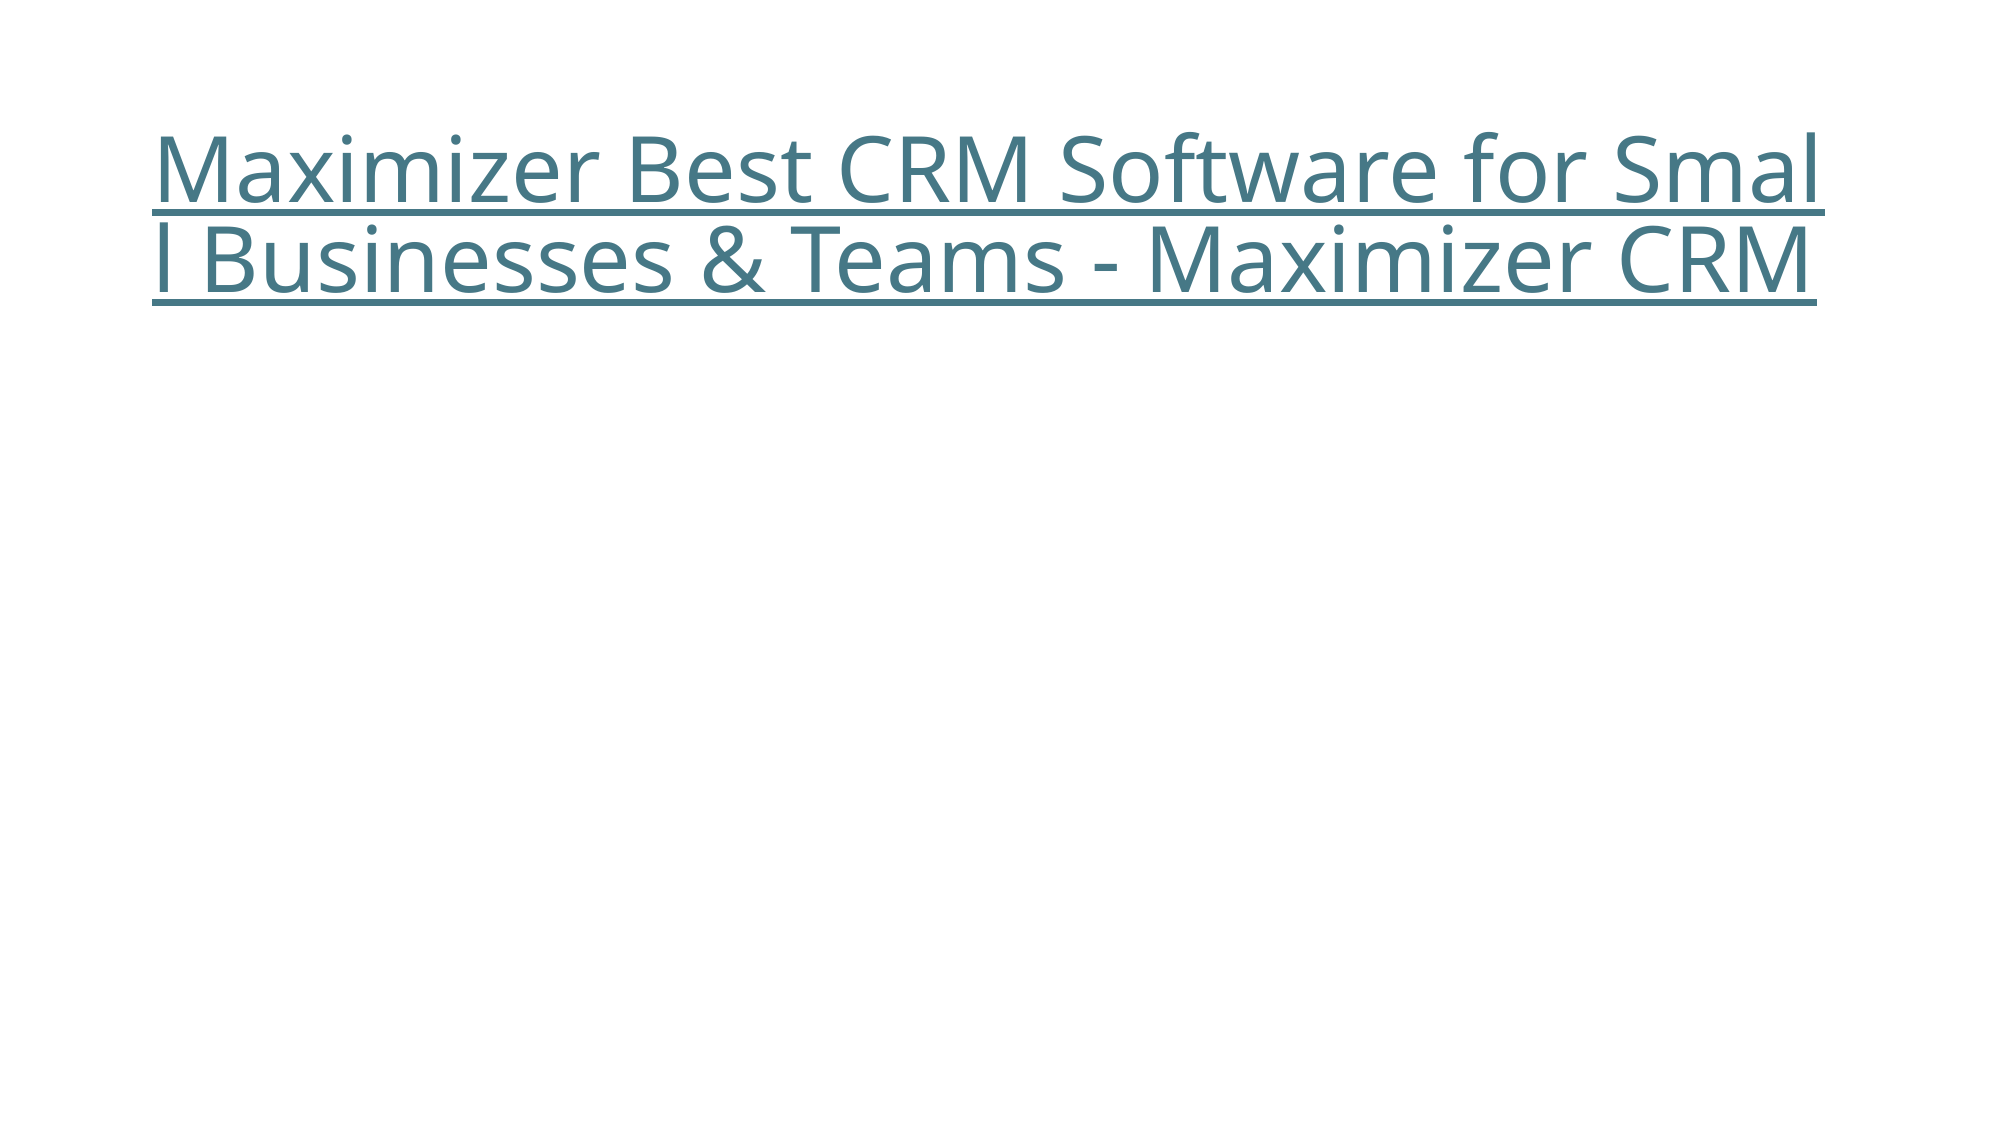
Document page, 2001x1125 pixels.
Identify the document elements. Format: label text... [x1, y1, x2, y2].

title Maximizer Best CRM Software for Small Businesses & Teams - Maximizer CRM [137, 59, 1863, 278]
